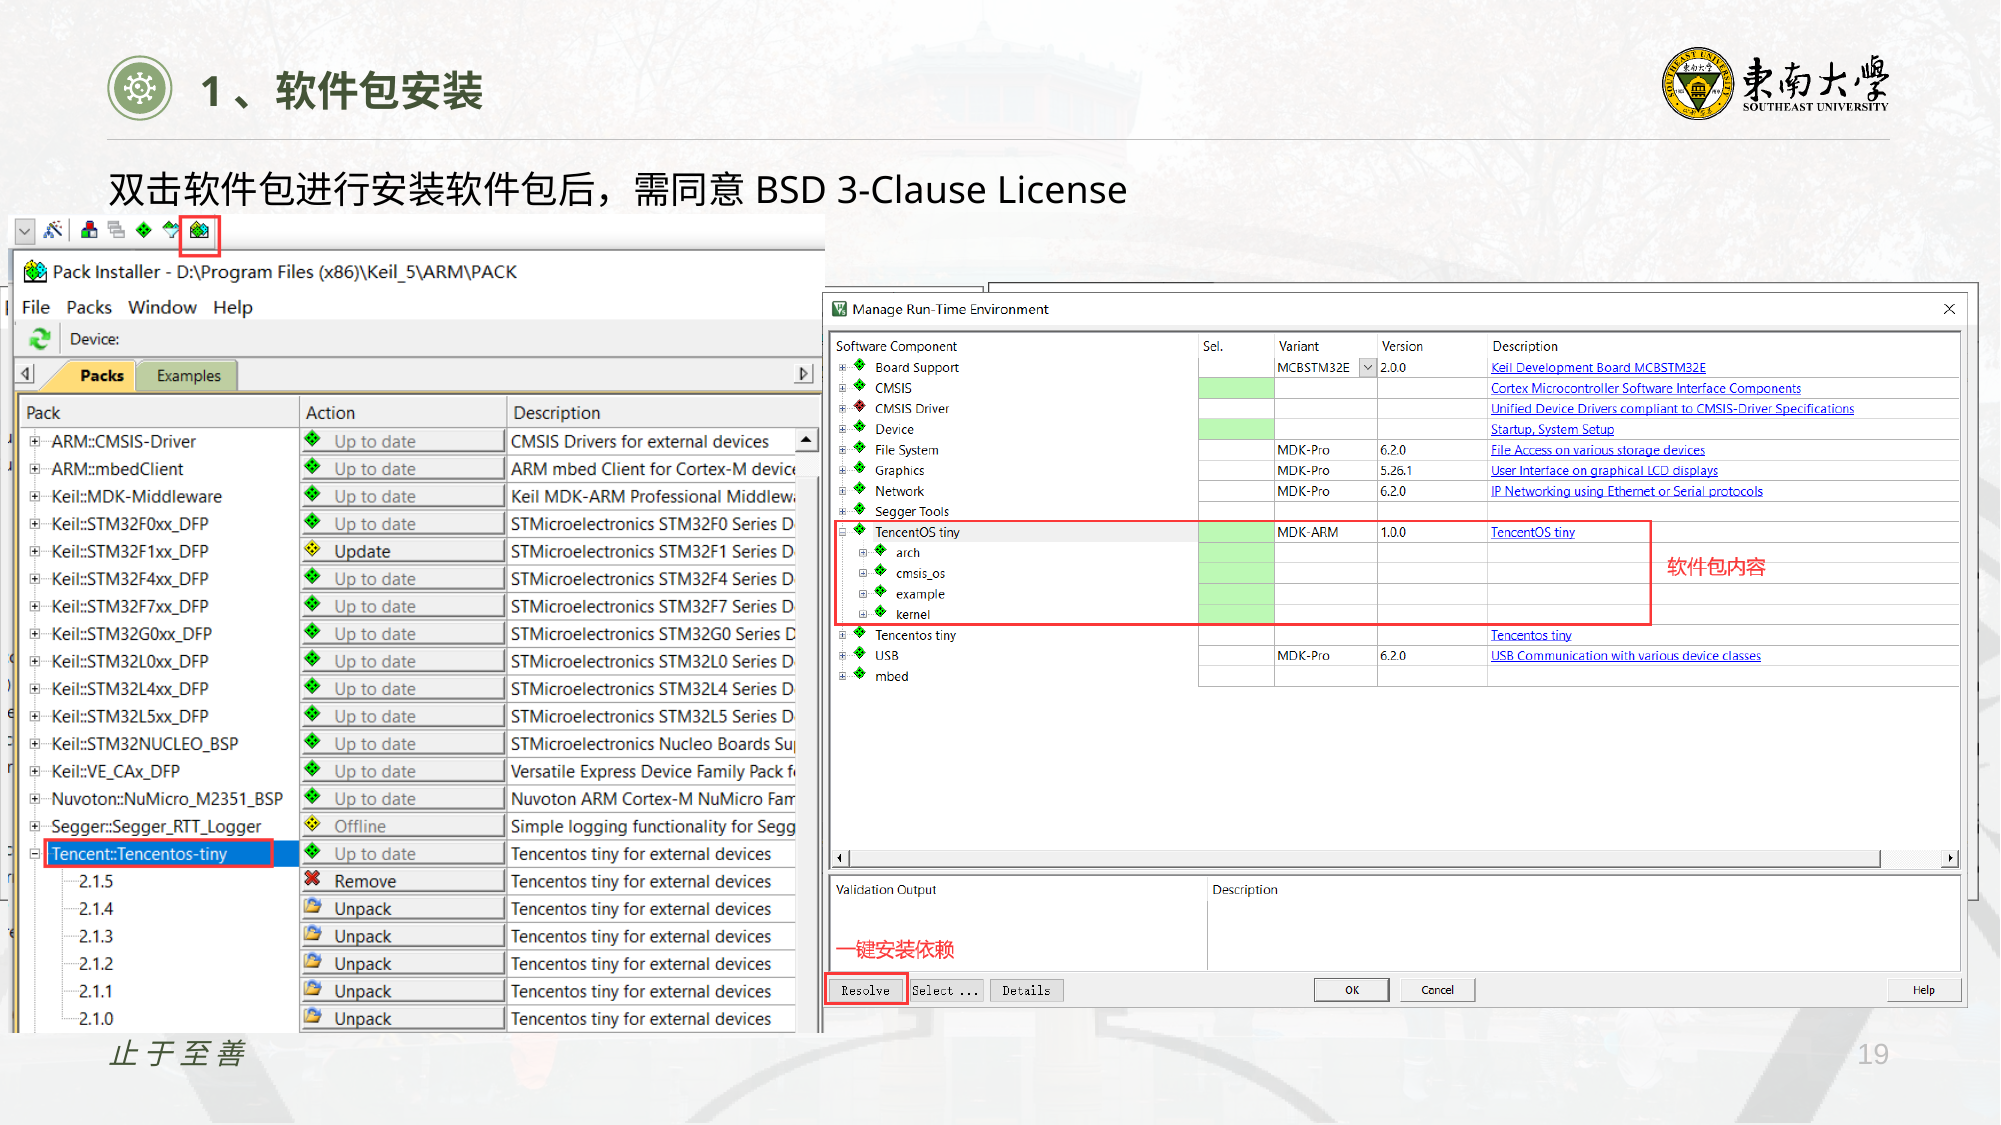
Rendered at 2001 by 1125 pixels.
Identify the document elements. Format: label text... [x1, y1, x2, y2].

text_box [0, 282, 8, 901]
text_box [1968, 282, 1979, 901]
list 1、软件包安装 [199, 56, 1663, 123]
text_box 双击软件包进行安装软件包后，需同意BSD 3-Clause License [108, 145, 1870, 208]
picture [1662, 47, 1889, 120]
picture [0, 208, 2000, 1123]
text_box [8, 214, 1968, 1033]
